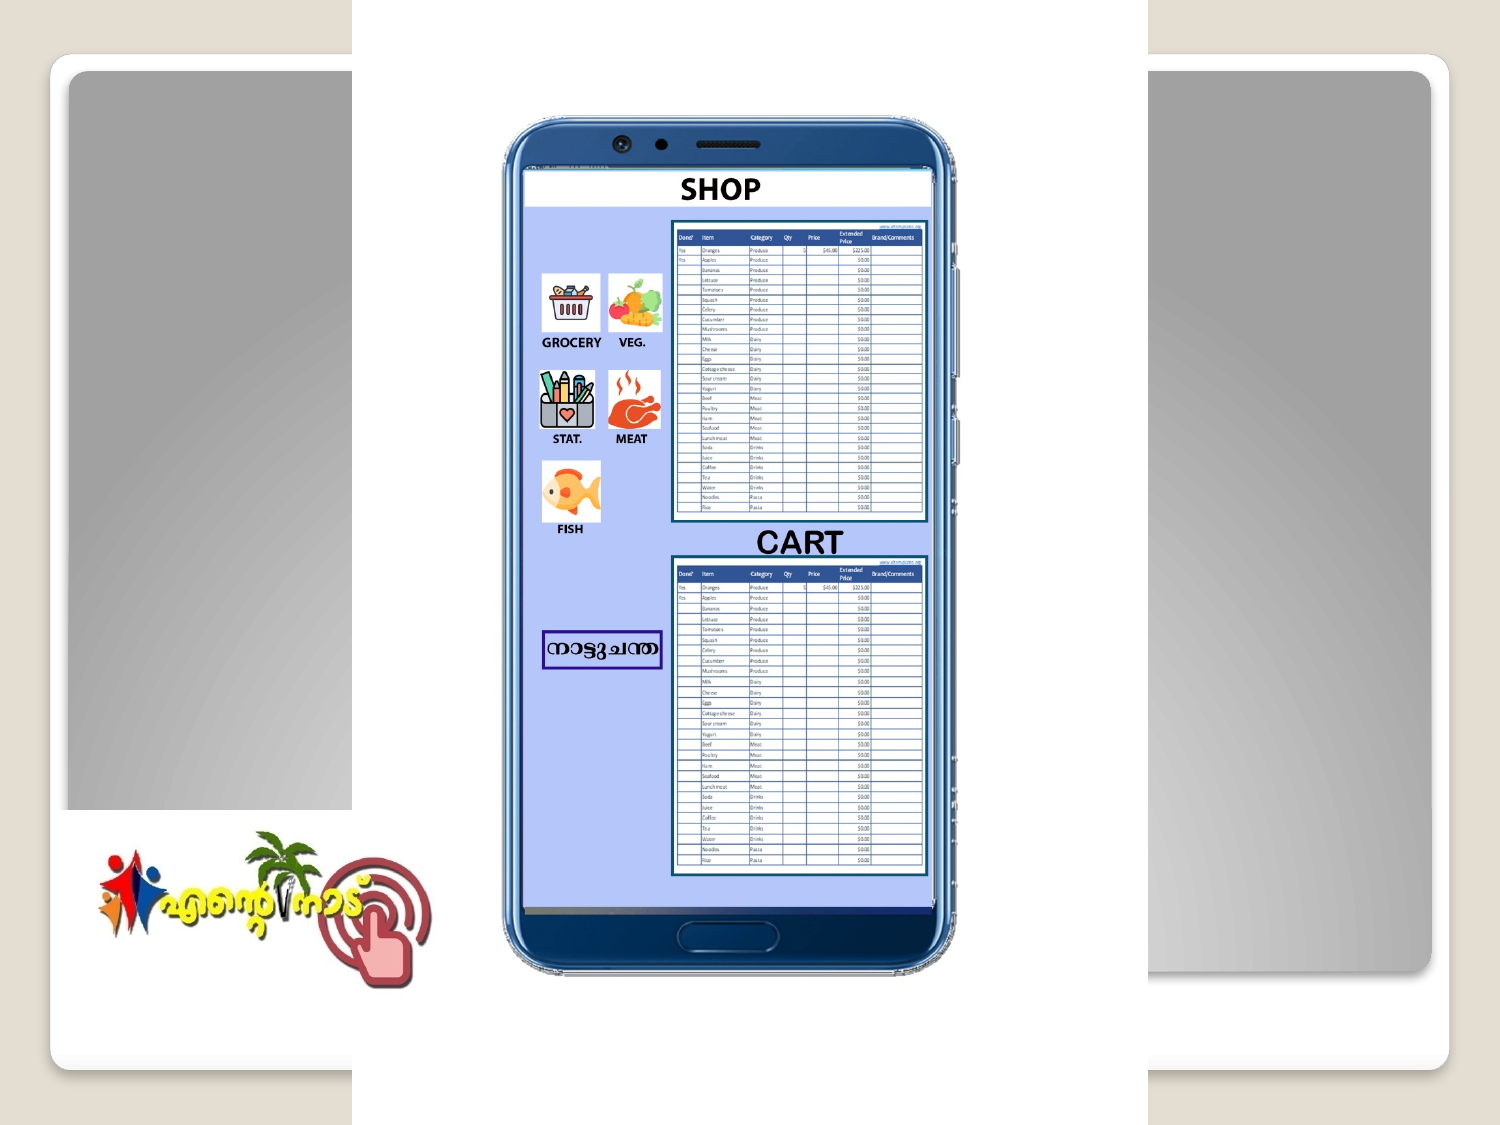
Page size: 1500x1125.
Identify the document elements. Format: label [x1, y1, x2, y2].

picture [52, 0, 1148, 1125]
